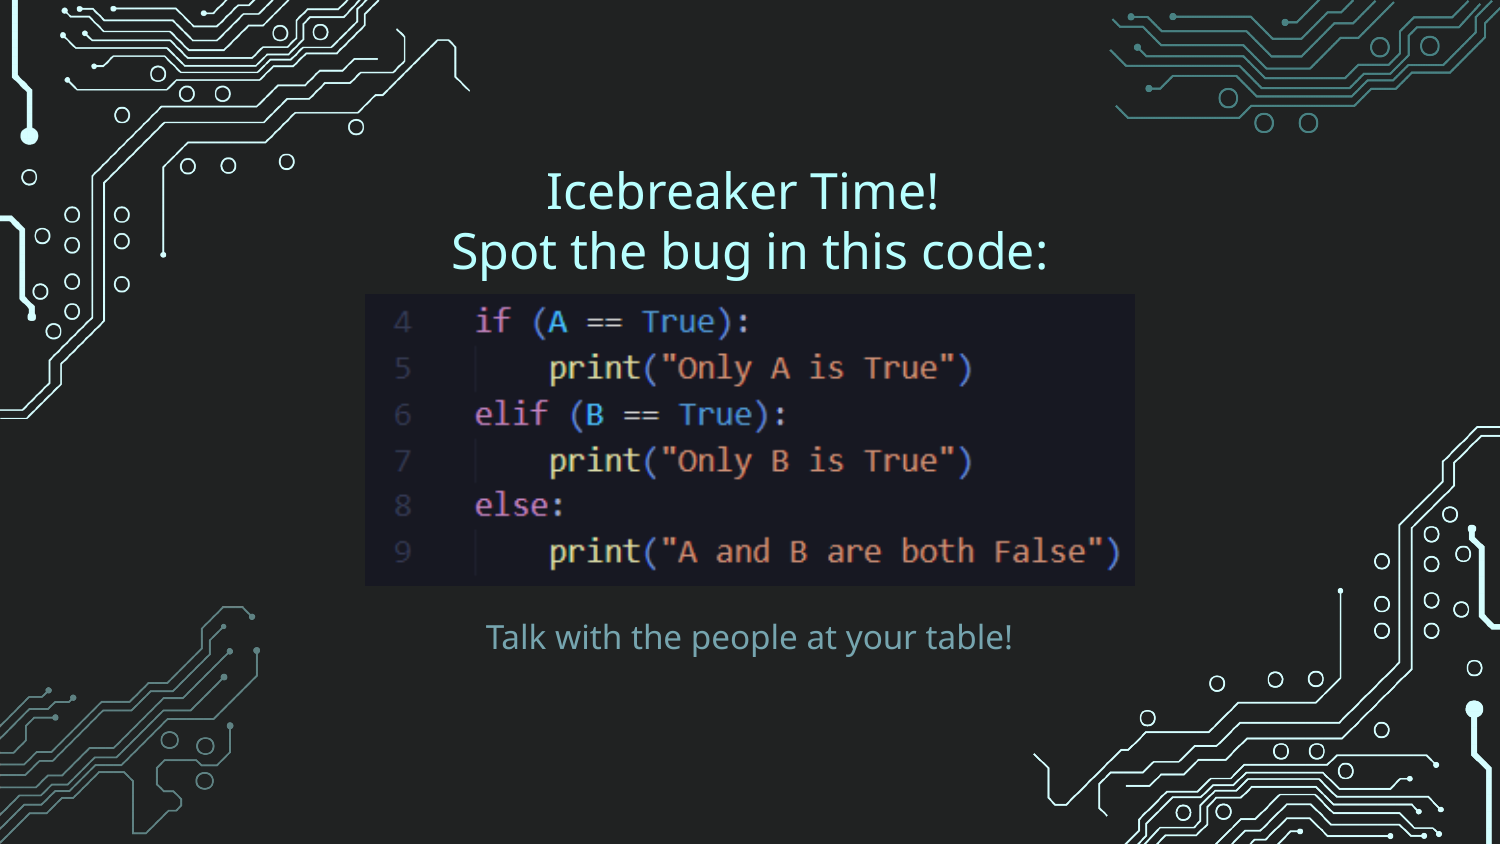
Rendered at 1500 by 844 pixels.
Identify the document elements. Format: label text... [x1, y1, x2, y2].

picture [1110, 0, 1500, 133]
picture [1, 607, 260, 844]
text_box Icebreaker Time! Spot the bug in this code: [434, 144, 1066, 293]
text_box Talk with the people at your table! [373, 601, 1127, 699]
picture [0, 0, 1500, 844]
